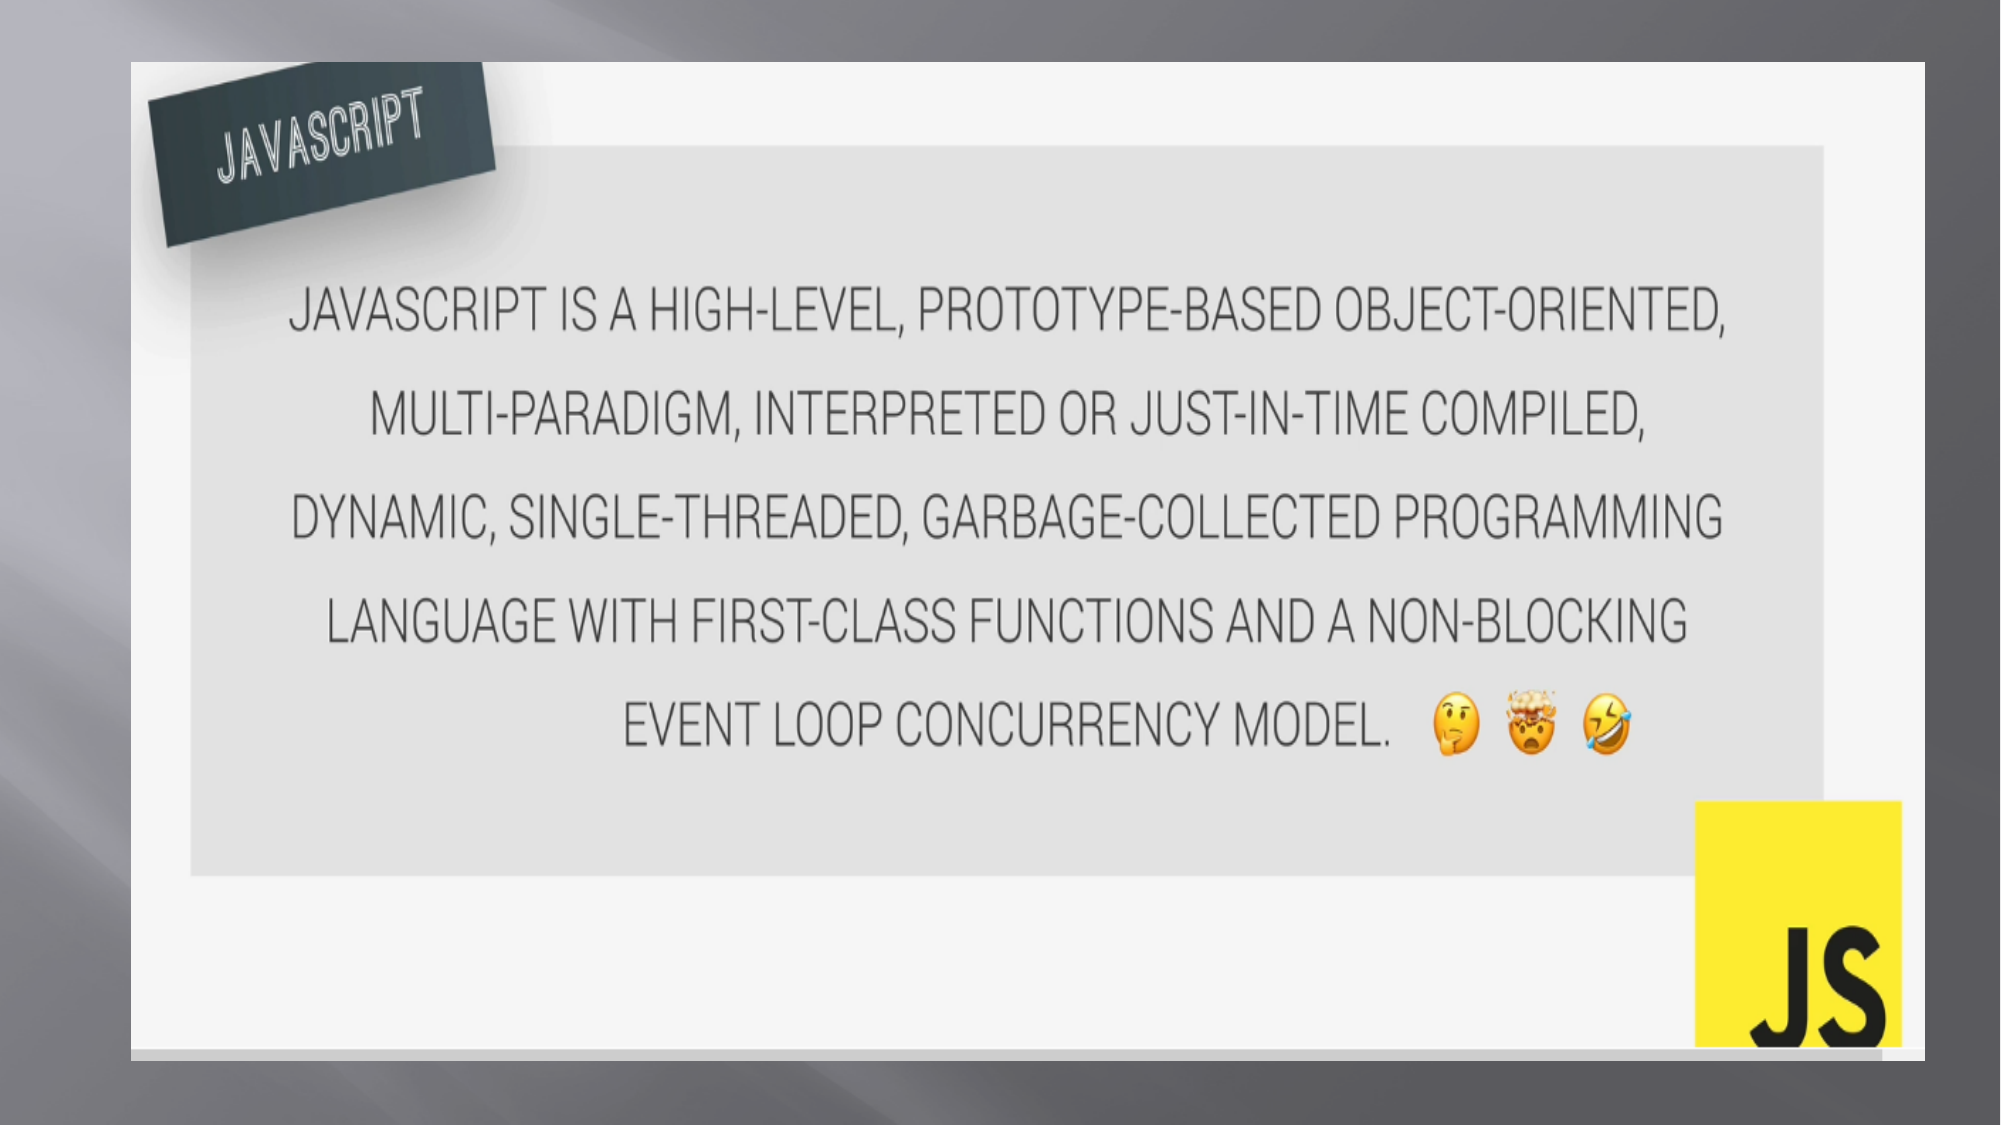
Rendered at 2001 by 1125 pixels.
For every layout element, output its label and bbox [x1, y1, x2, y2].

list [131, 61, 1925, 1061]
